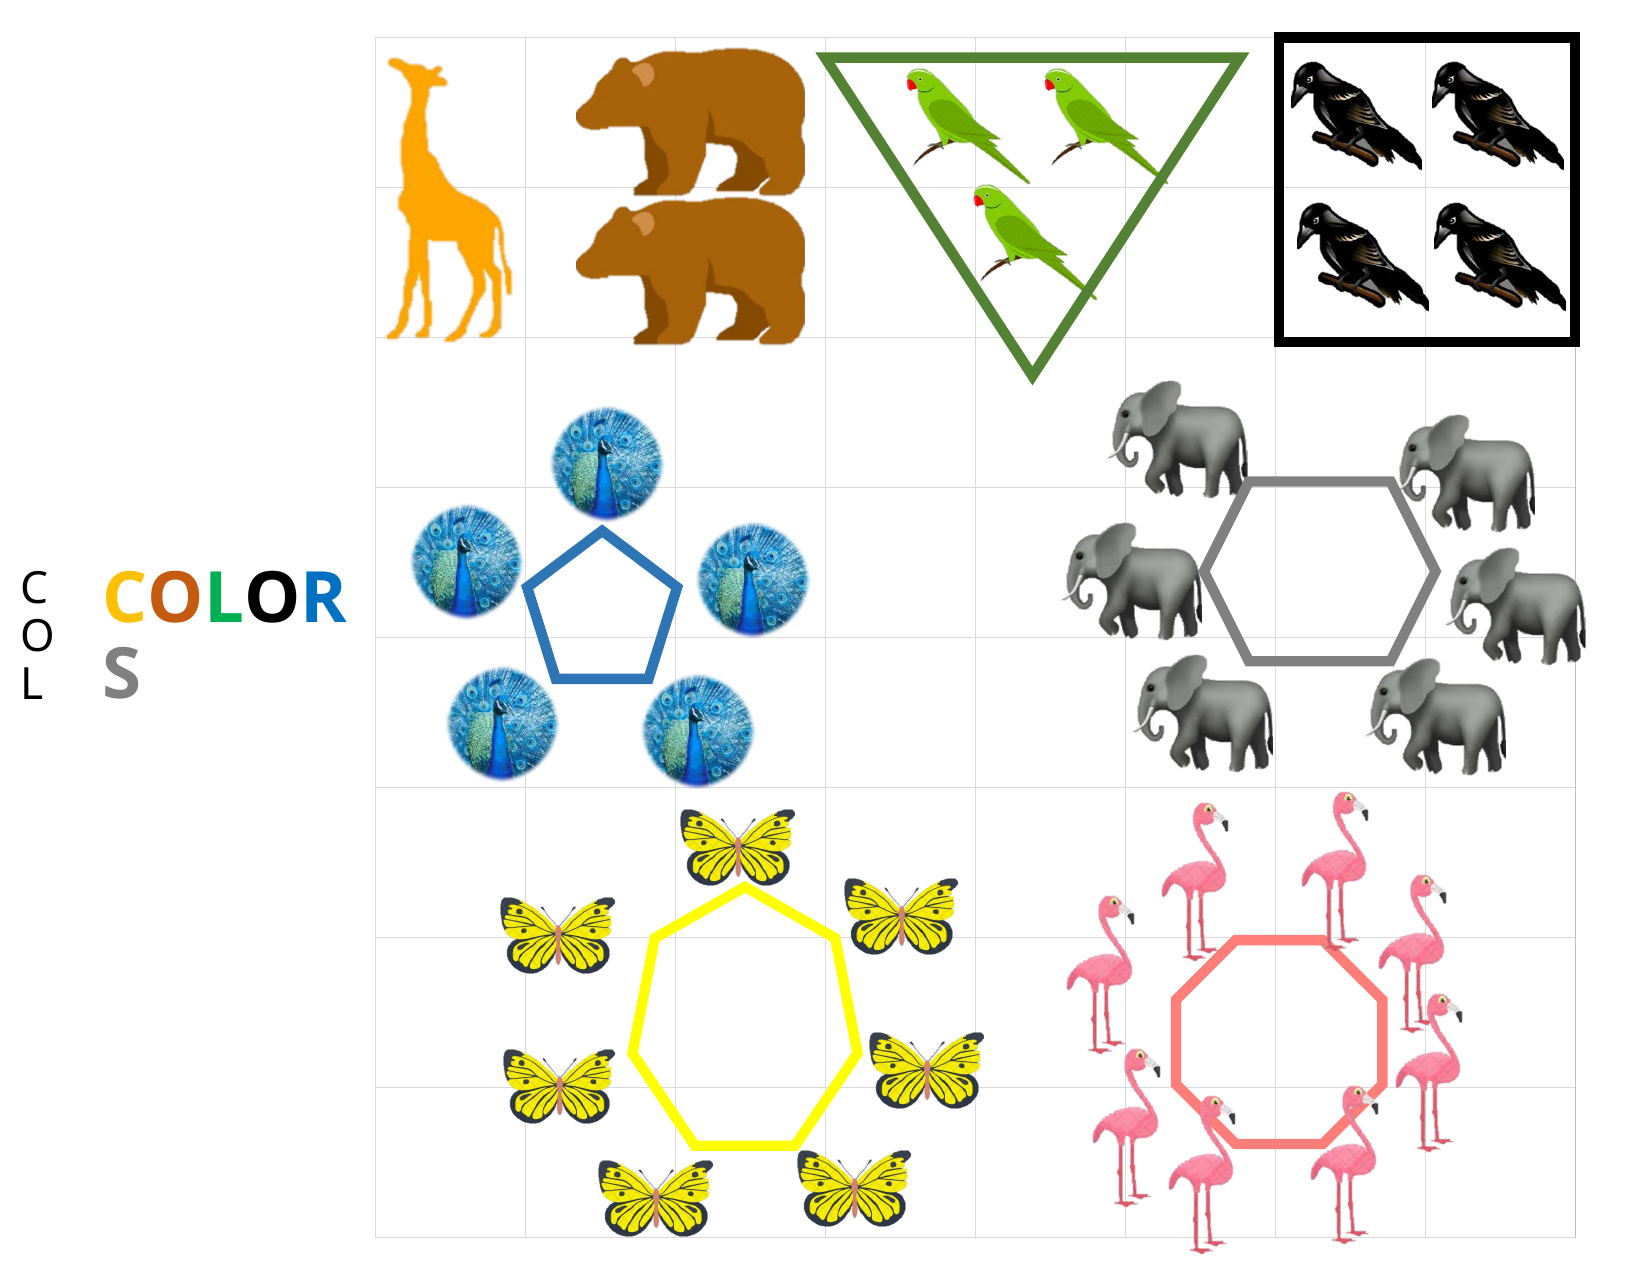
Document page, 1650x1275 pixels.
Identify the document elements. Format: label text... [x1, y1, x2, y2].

picture [408, 502, 525, 622]
picture [1428, 48, 1567, 187]
list COLORS [75, 37, 374, 1238]
text_box [374, 36, 1576, 1238]
picture [796, 1145, 913, 1228]
picture [548, 404, 666, 524]
picture [444, 664, 561, 784]
picture [1294, 395, 1594, 1155]
picture [499, 892, 617, 975]
picture [575, 37, 809, 358]
picture [1287, 48, 1425, 187]
picture [378, 57, 522, 343]
picture [679, 804, 797, 887]
picture [1059, 892, 1240, 1258]
picture [639, 672, 757, 791]
picture [1303, 1082, 1383, 1247]
picture [694, 520, 812, 640]
list COL [0, 37, 75, 1238]
picture [1293, 189, 1569, 328]
picture [904, 62, 1170, 306]
picture [502, 1044, 617, 1125]
picture [1154, 799, 1233, 964]
picture [1055, 361, 1282, 791]
picture [597, 1155, 715, 1238]
picture [868, 1027, 986, 1110]
picture [843, 873, 960, 956]
